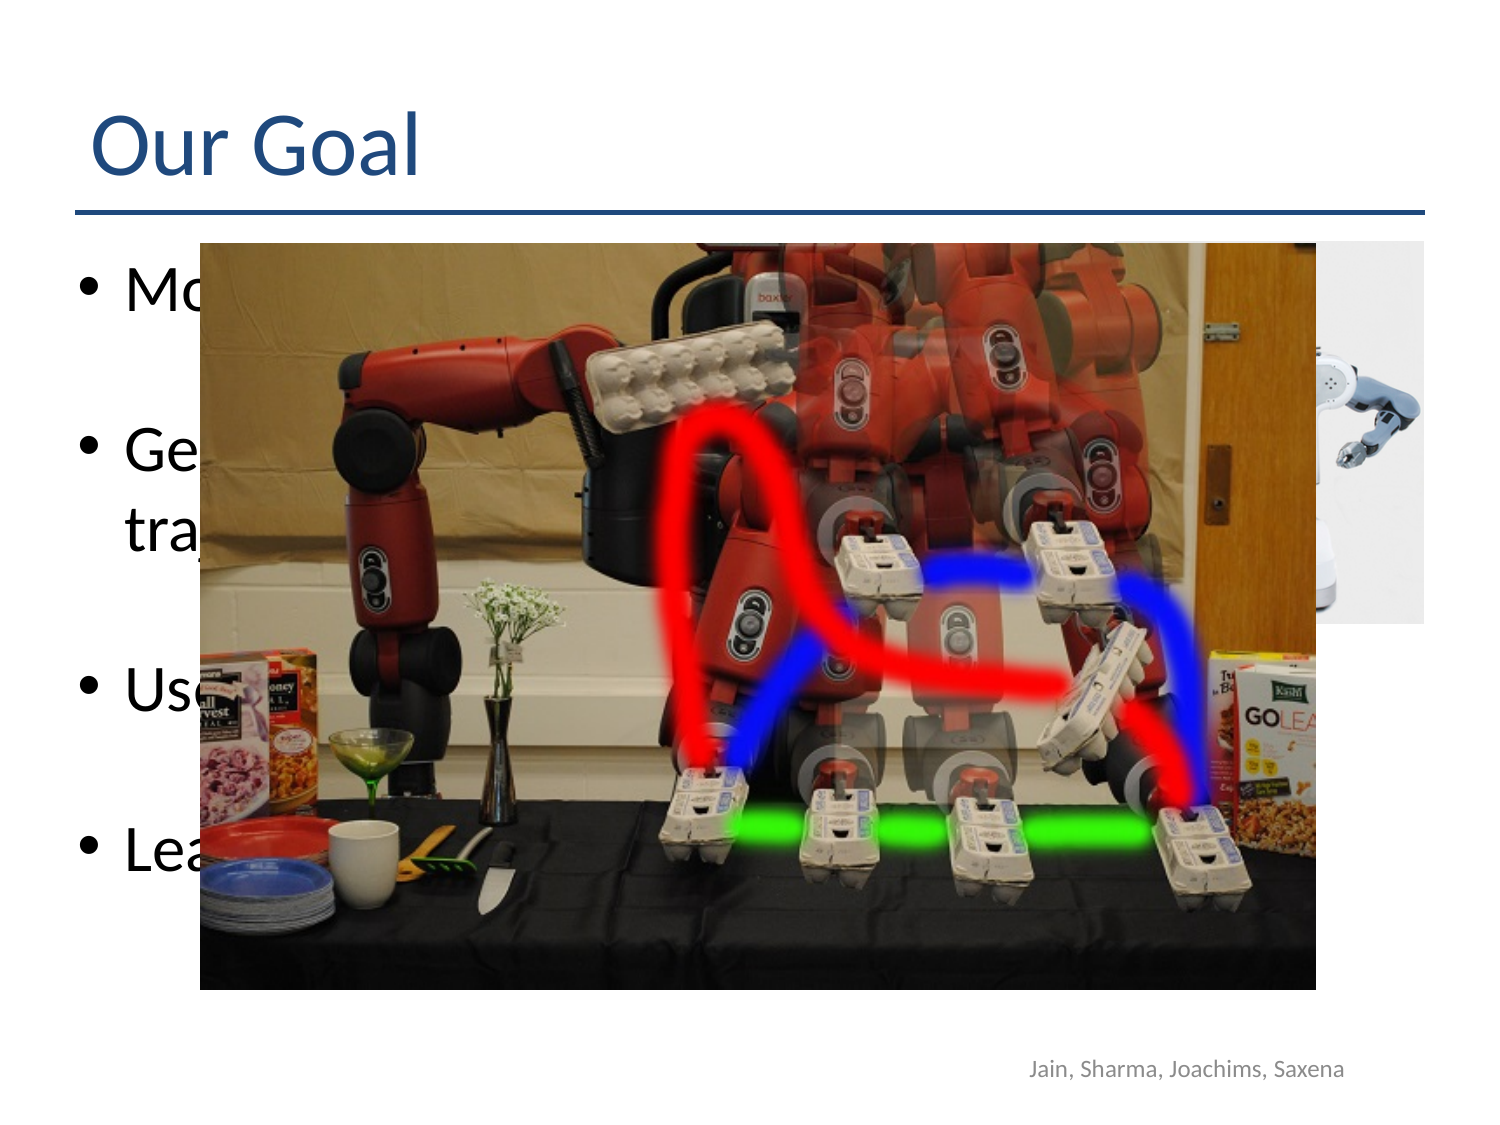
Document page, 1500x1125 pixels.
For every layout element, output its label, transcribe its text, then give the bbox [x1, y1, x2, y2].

title Our Goal [75, 45, 1425, 233]
text_box Model Context Generate multiple trajectories for a task User preferences Learn from non-expert’s [62, 237, 850, 892]
footer Jain, Sharma, Joachims, Saxena [950, 1037, 1425, 1098]
picture [199, 241, 1425, 990]
